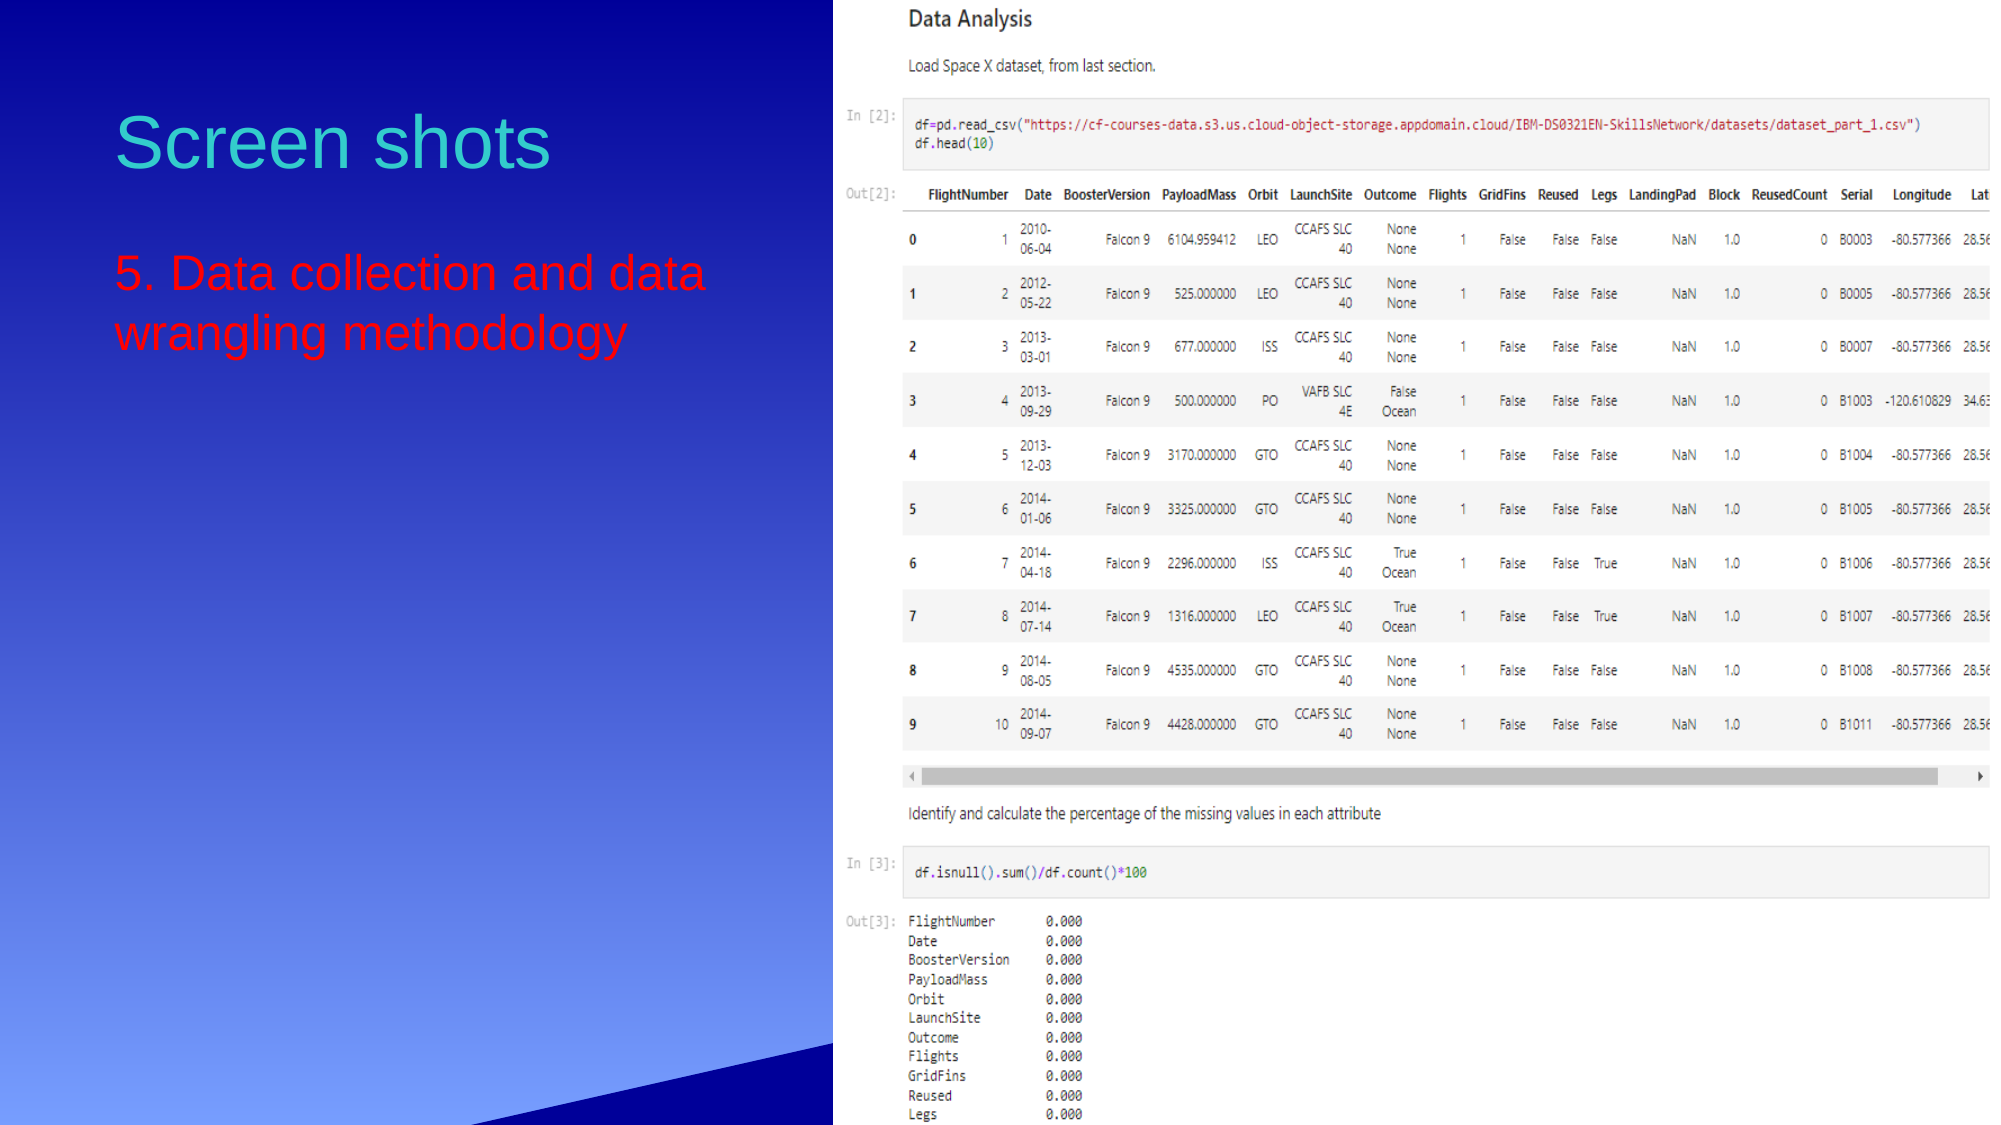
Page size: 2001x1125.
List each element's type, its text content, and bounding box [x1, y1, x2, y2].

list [833, 0, 2000, 1125]
title Screen shots [99, 44, 833, 232]
text_box 5. Data collection and data wrangling methodology [99, 232, 833, 368]
